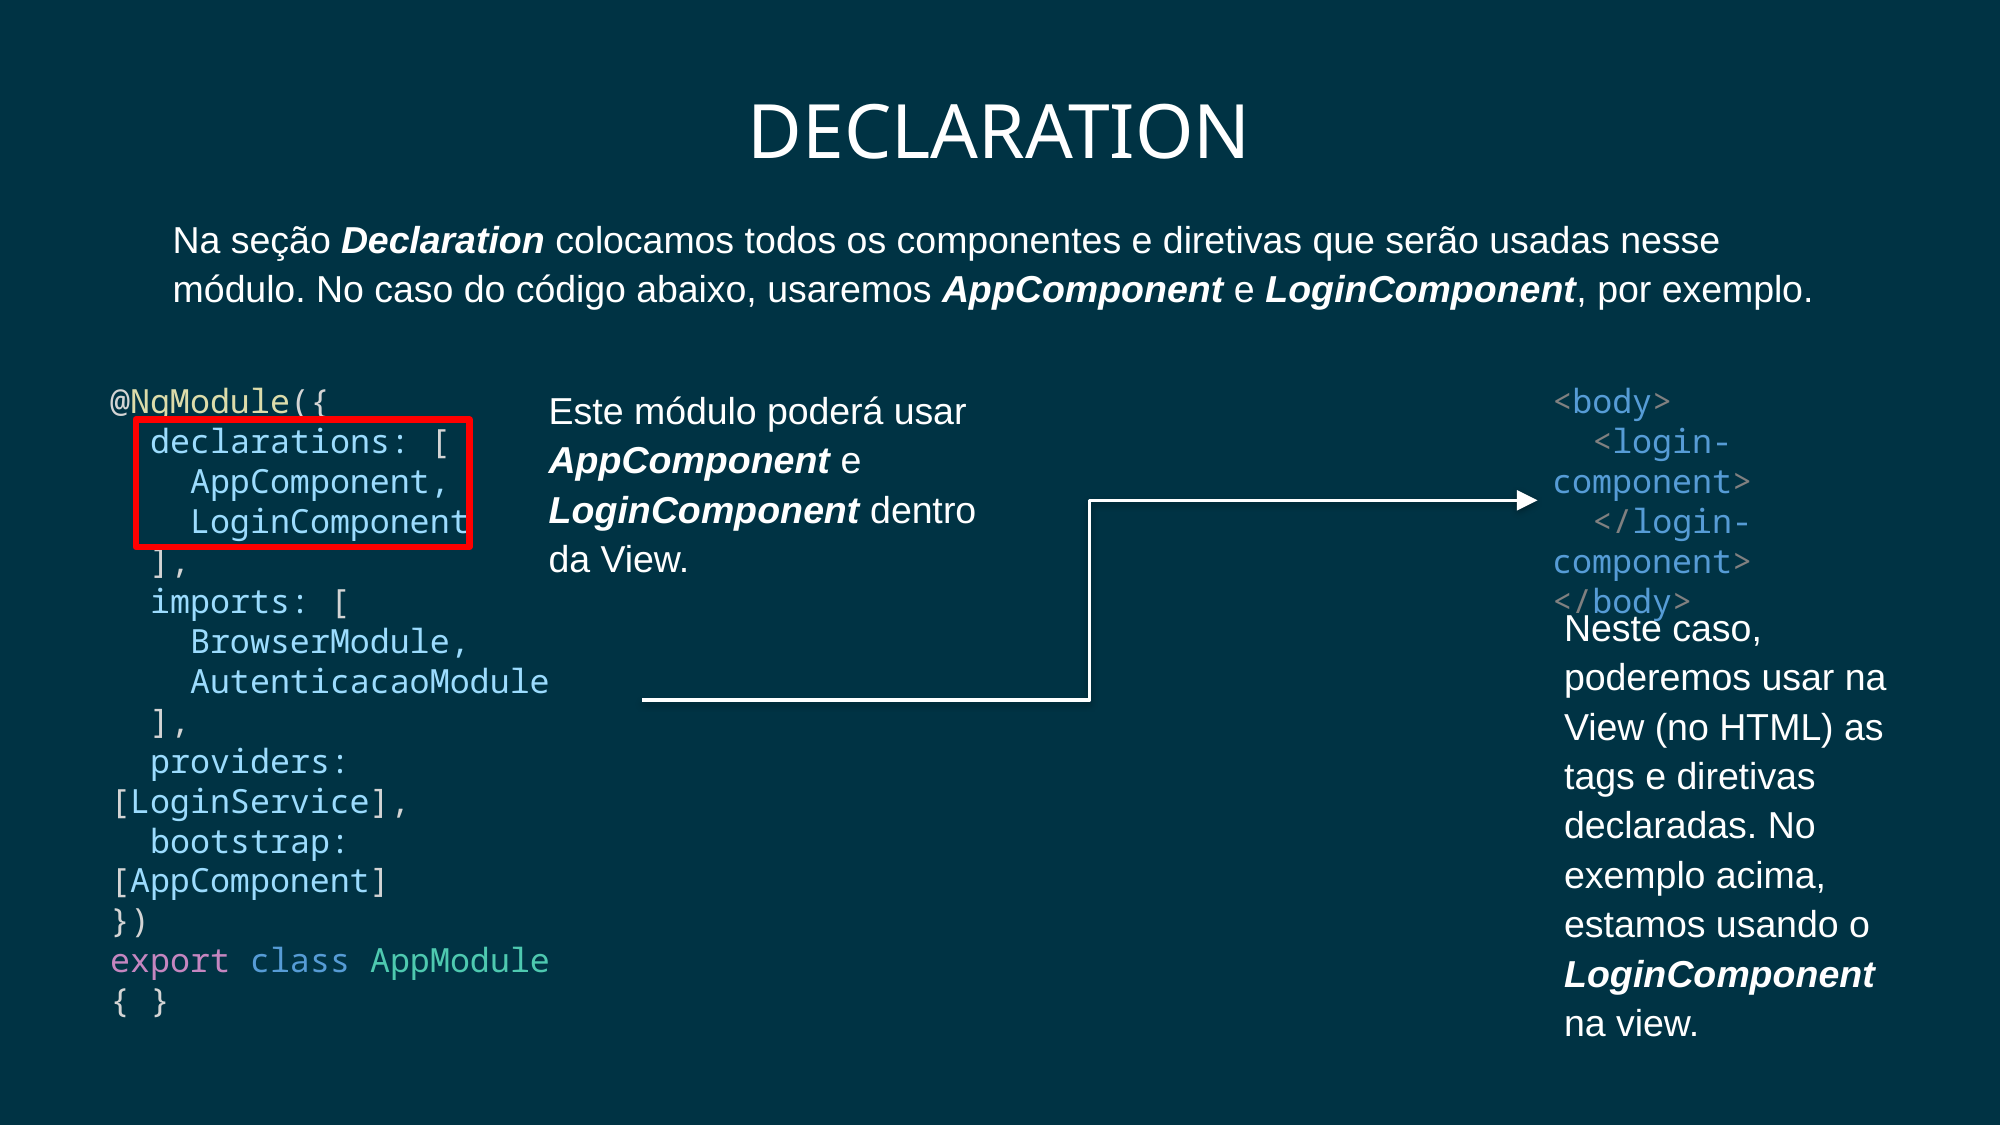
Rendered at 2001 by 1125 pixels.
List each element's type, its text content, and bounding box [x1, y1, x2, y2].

text_box [134, 417, 472, 549]
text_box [641, 461, 1538, 644]
text_box Neste caso, poderemos usar na View (no HTML) as tags e diretivas declaradas. No exemplo acima, estamos usando o LoginComponent na view. [1549, 591, 1941, 1047]
text_box <body> <login-component> </login-component> </body> [1537, 373, 1941, 628]
title Declaration [58, 90, 1941, 181]
list Na seção Declaration colocamos todos os componentes e diretivas que serão usadas nesse módulo. No caso do código abaixo, usaremos AppComponent e LoginComponent, por exemplo. [157, 203, 1843, 316]
text_box @NgModule({ declarations: [ AppComponent, LoginComponent ], imports: [ BrowserModule, AutenticacaoModule ], providers: [LoginService], bootstrap: [AppComponent] }) export class AppModule { } [95, 373, 643, 1027]
text_box Este módulo poderá usar AppComponent e LoginComponent dentro da View. [533, 374, 1000, 592]
